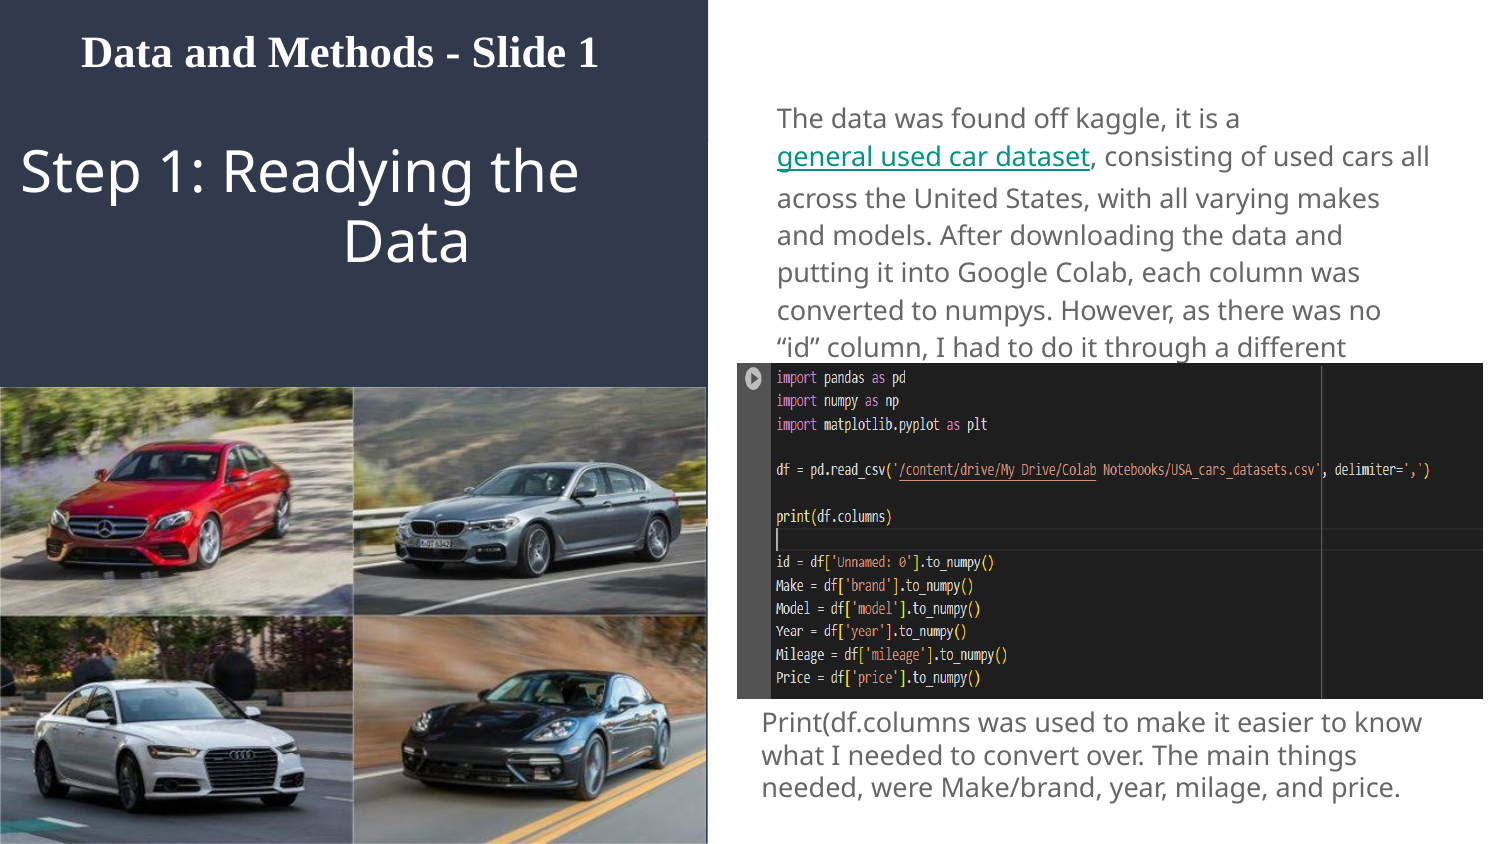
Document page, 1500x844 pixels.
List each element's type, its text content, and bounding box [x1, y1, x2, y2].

title Step 1: Readying the Data [1, 119, 707, 386]
list The data was found off kaggle, it is a general used car dataset, consisting of used cars all across the United States, with all varying makes and models. After downloading the data and putting it into Google Colab, each column was converted to numpys. However, as there was no “id” column, I had to do it through a different method, pictured below. [761, 742, 1446, 755]
text_box Data and Methods - Slide 1 [65, 0, 828, 92]
text_box Print(df.columns was used to make it easier to know what I needed to convert over. The main things needed, were Make/brand, year, milage, and price. [746, 706, 1482, 742]
list The data was found off kaggle, it is a general used car dataset, consisting of used cars all across the United States, with all varying makes and models. After downloading the data and putting it into Google Colab, each column was converted to numpys. However, as there was no “id” column, I had to do it through a different method, pictured below. [761, 82, 1446, 361]
picture [0, 387, 707, 844]
picture [737, 363, 1483, 699]
